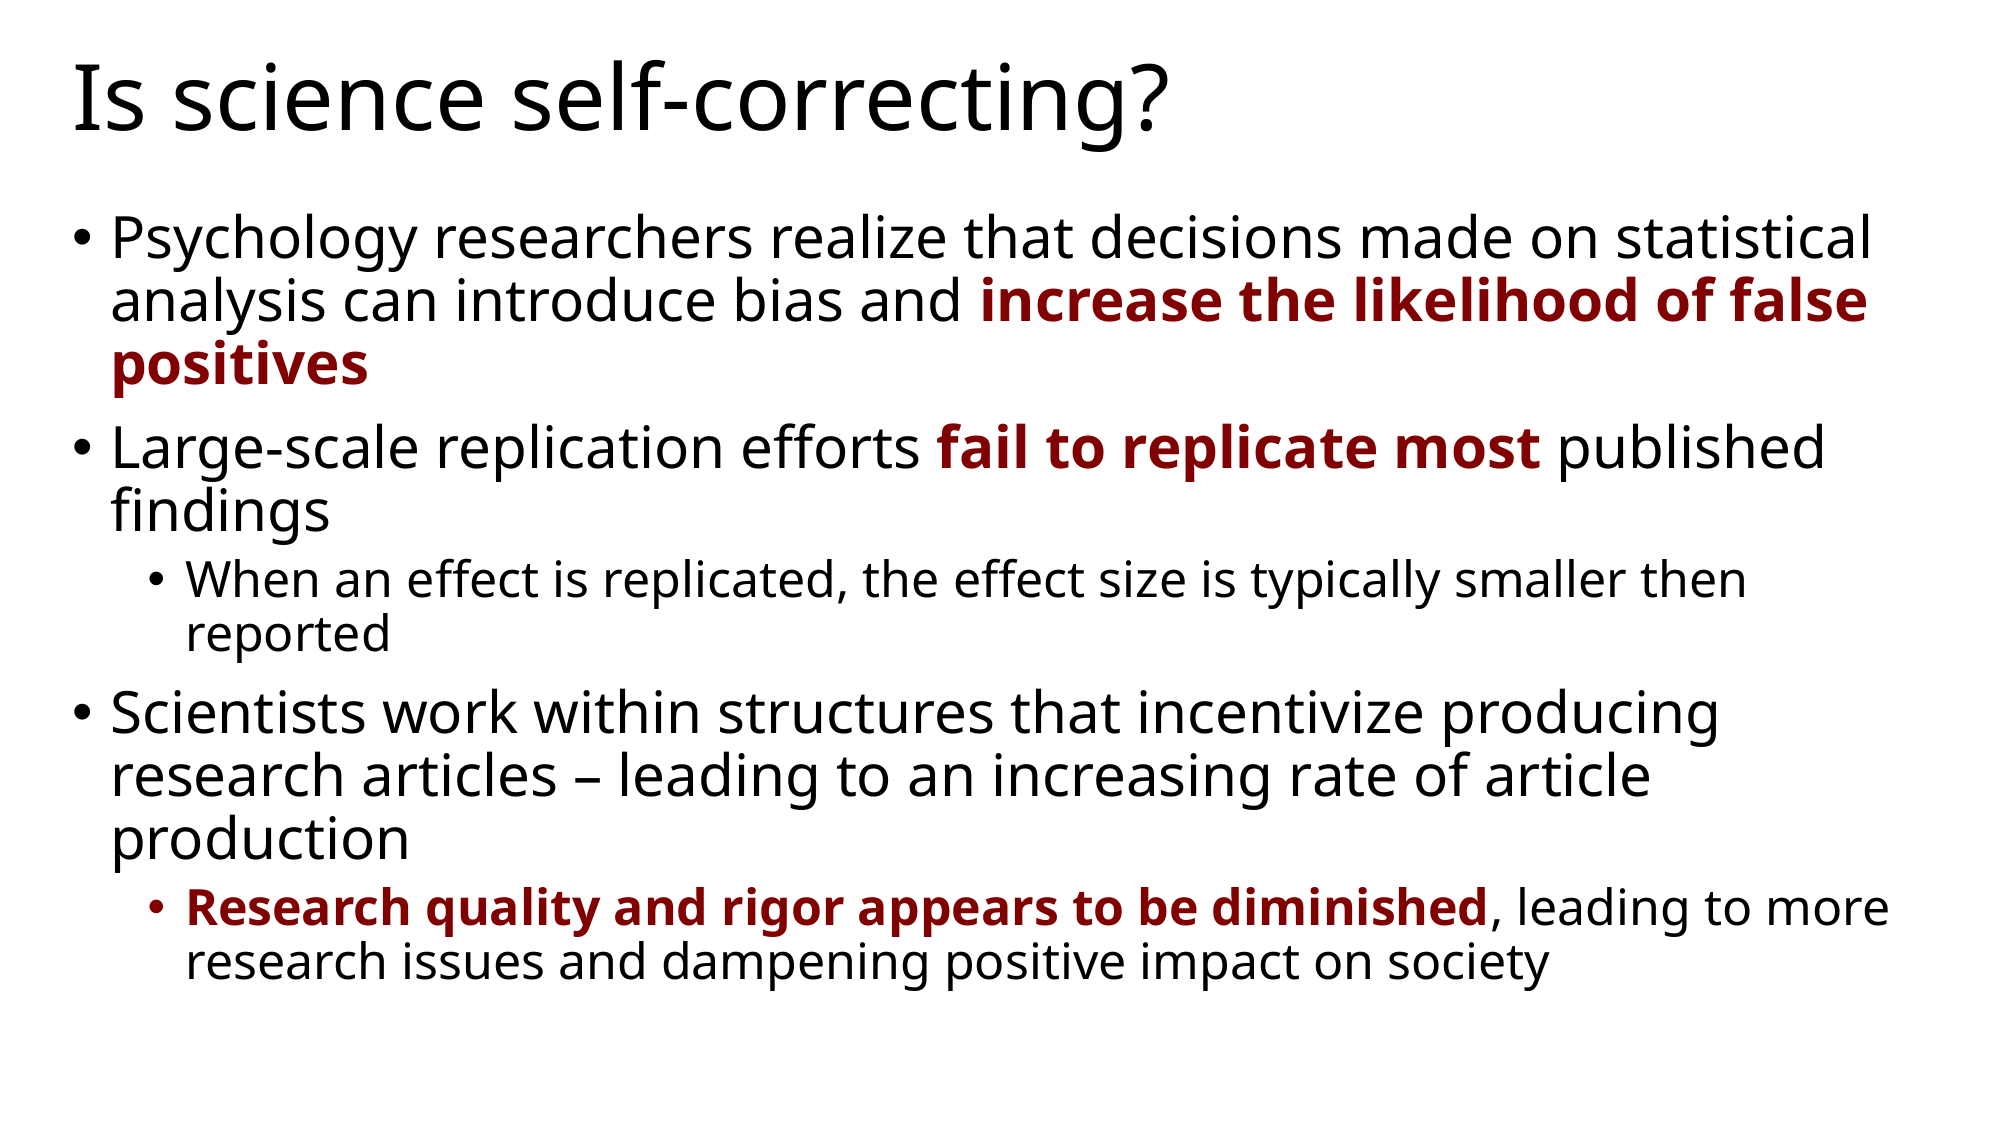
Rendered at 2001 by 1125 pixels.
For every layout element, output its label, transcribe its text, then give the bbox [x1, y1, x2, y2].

list Psychology researchers realize that decisions made on statistical analysis can introduce bias and increase the likelihood of false positives Large-scale replication efforts fail to replicate most published findings When an effect is replicated, the effect size is typically smaller then reported Scientists work within structures that incentivize producing research articles – leading to an increasing rate of article production Research quality and rigor appears to be diminished, leading to more research issues and dampening positive impact on society [57, 200, 1939, 1014]
title Is science self-correcting? [57, 43, 1939, 172]
